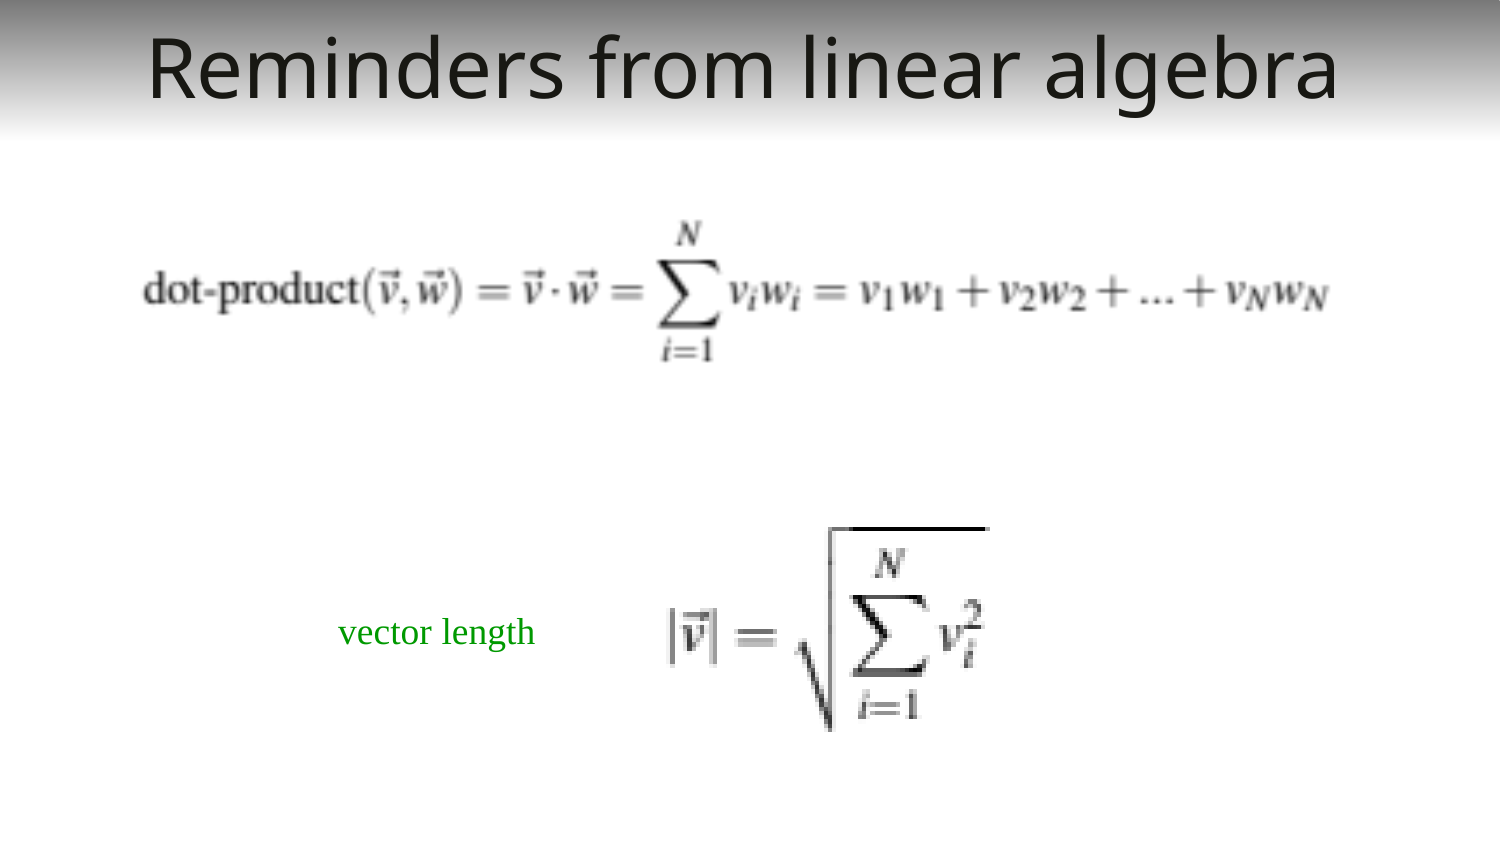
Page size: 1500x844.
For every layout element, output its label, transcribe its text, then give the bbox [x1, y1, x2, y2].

picture [624, 467, 1029, 772]
text_box vector length [323, 599, 551, 660]
title Reminders from linear algebra [12, 0, 1475, 132]
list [124, 218, 1356, 381]
